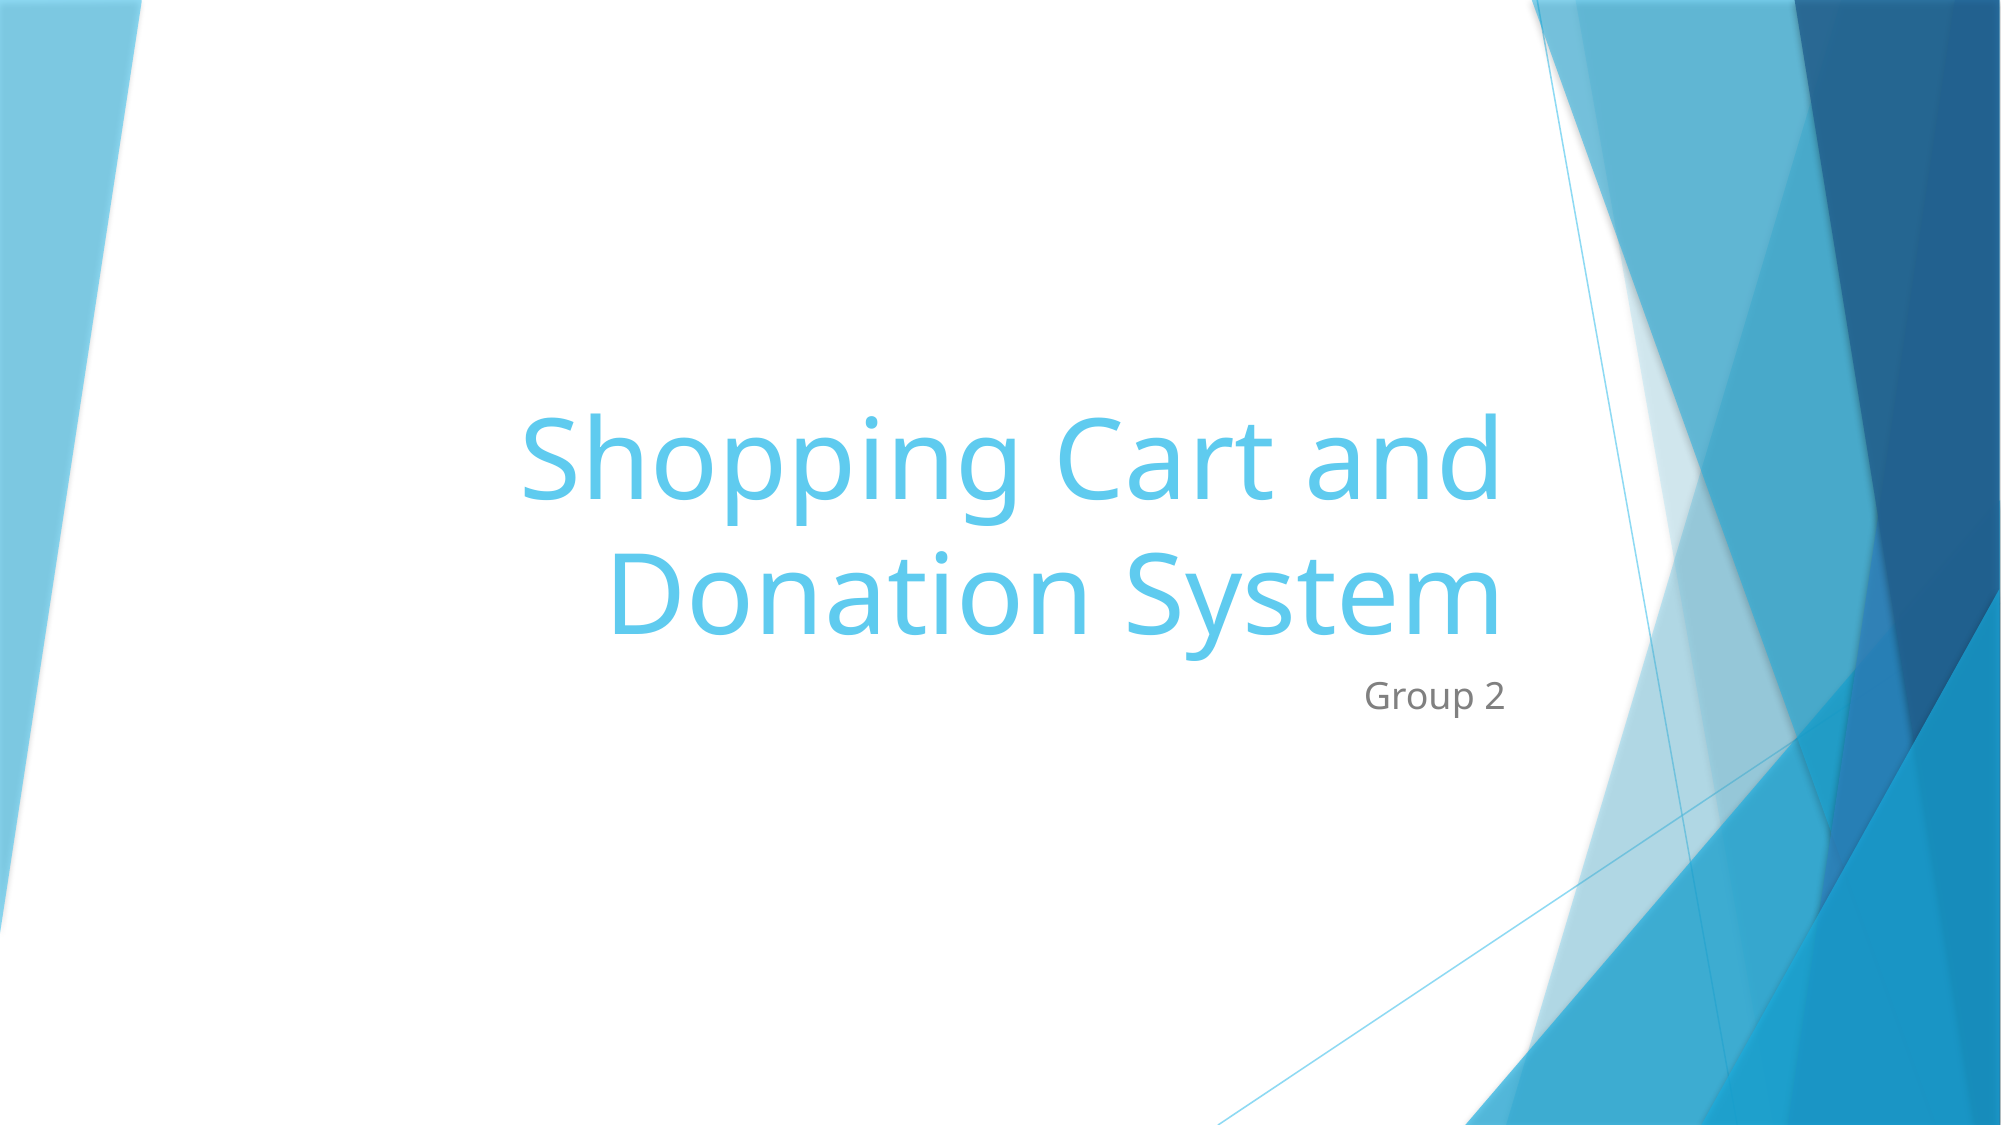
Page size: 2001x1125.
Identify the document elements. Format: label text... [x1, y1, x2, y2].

title Shopping Cart and Donation System [247, 394, 1522, 664]
subtitle Group 2 [247, 664, 1522, 845]
